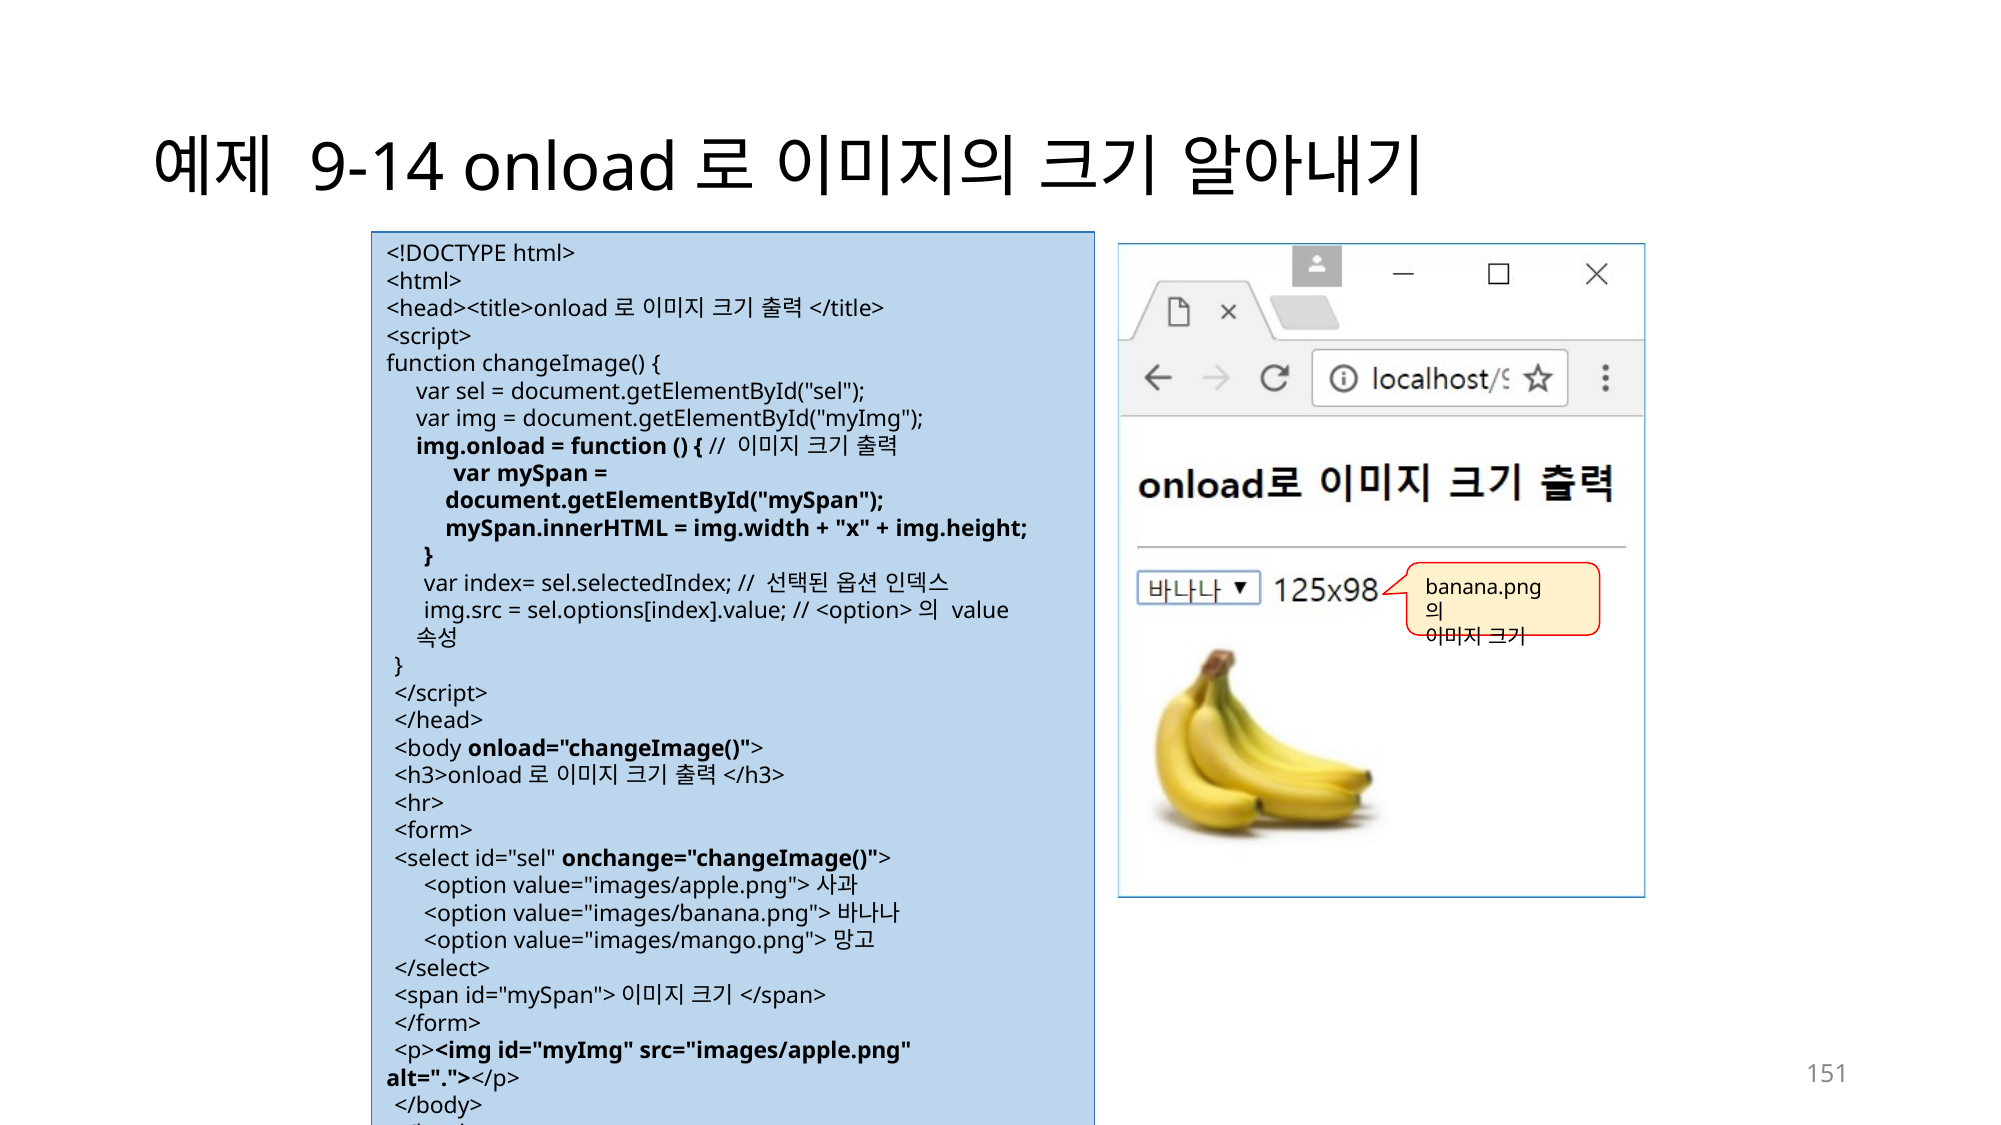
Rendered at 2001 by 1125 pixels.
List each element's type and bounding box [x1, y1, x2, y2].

title [150, 121, 1484, 312]
text_box [1117, 243, 1646, 898]
slide_number [1801, 1053, 1853, 1125]
text_box [371, 232, 1095, 1125]
